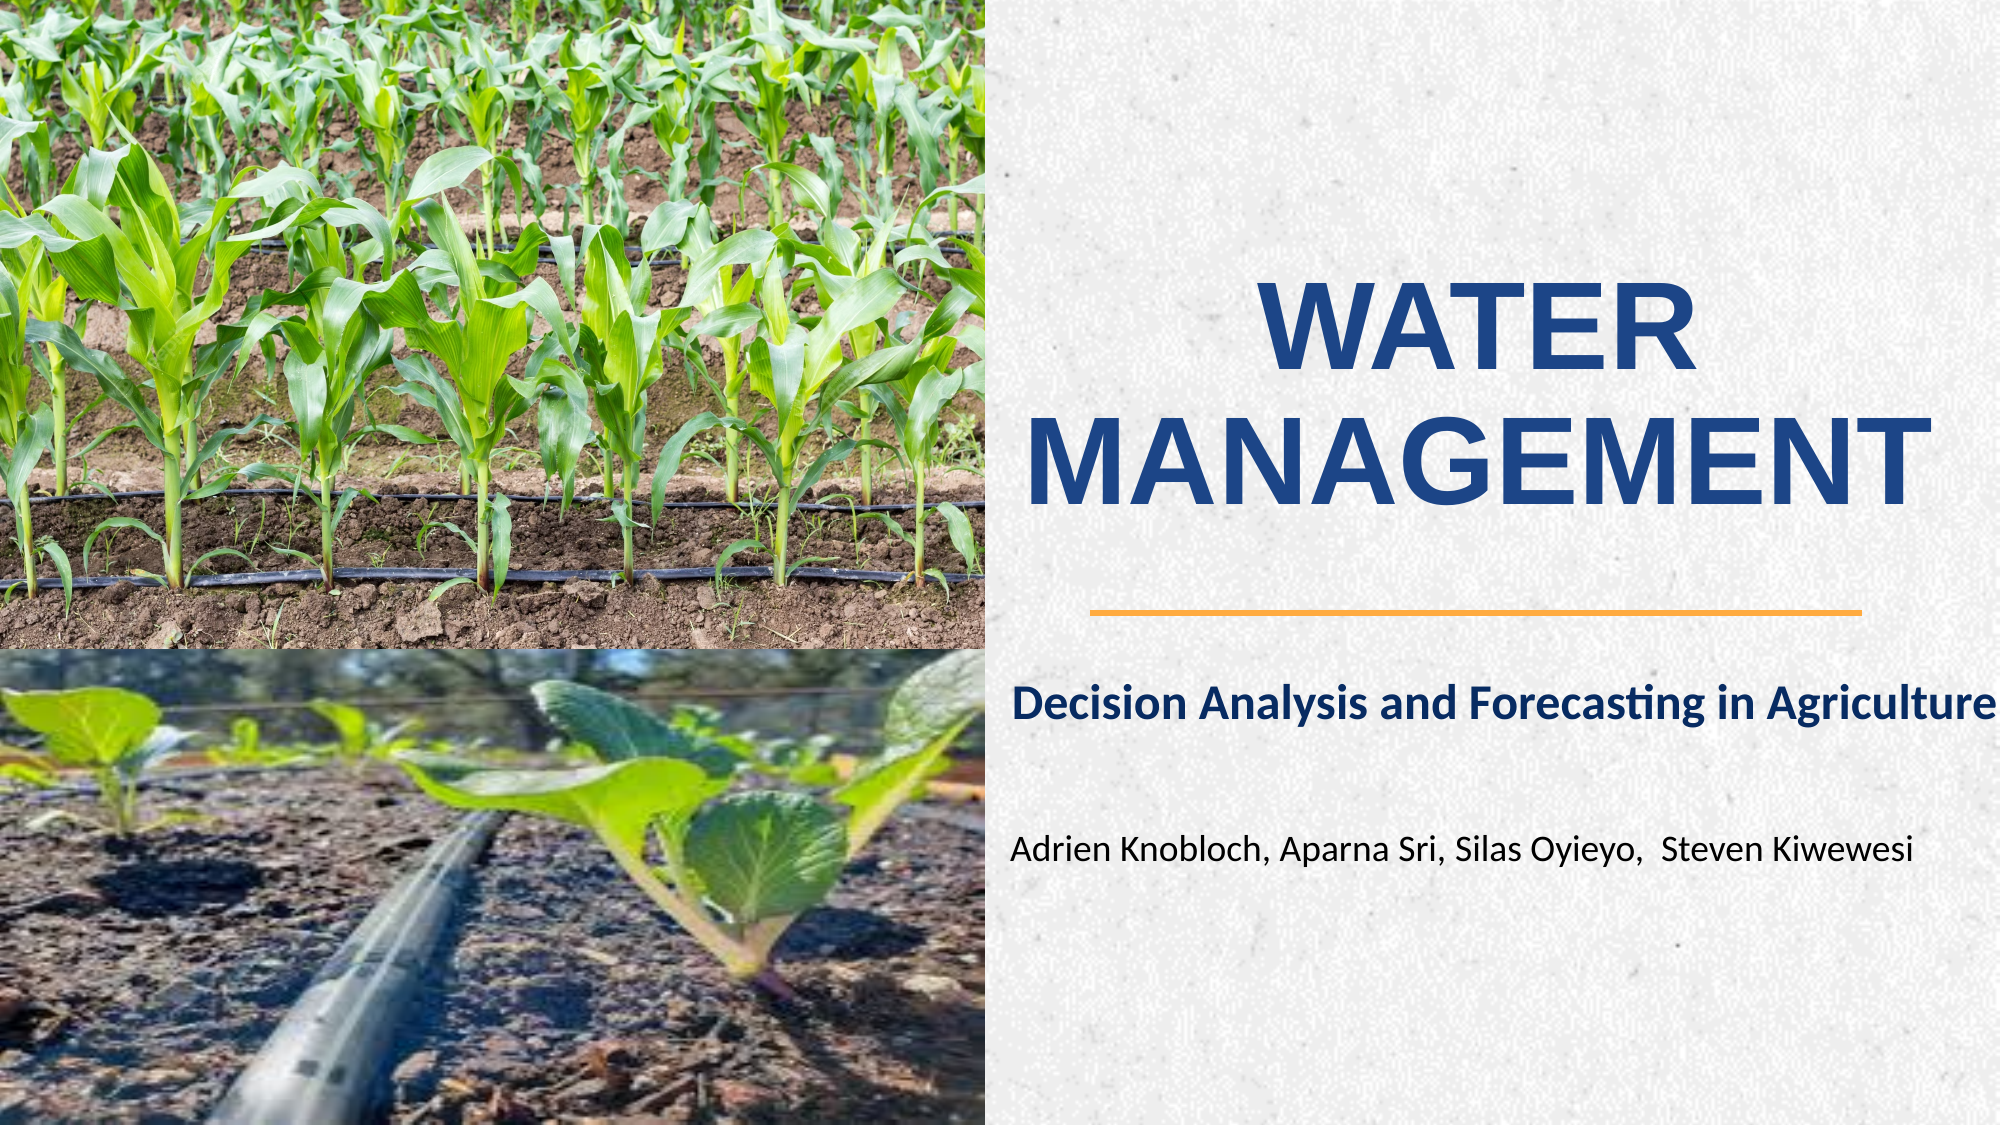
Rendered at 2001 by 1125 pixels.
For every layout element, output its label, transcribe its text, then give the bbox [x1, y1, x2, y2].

title WATER MANAGEMENT [992, 172, 1965, 540]
picture [0, 0, 2000, 1125]
text_box Decision Analysis and Forecasting in Agriculture Adrien Knobloch, Aparna Sri, Silas Oyieyo, Steven Kiwewesi [995, 650, 2000, 949]
